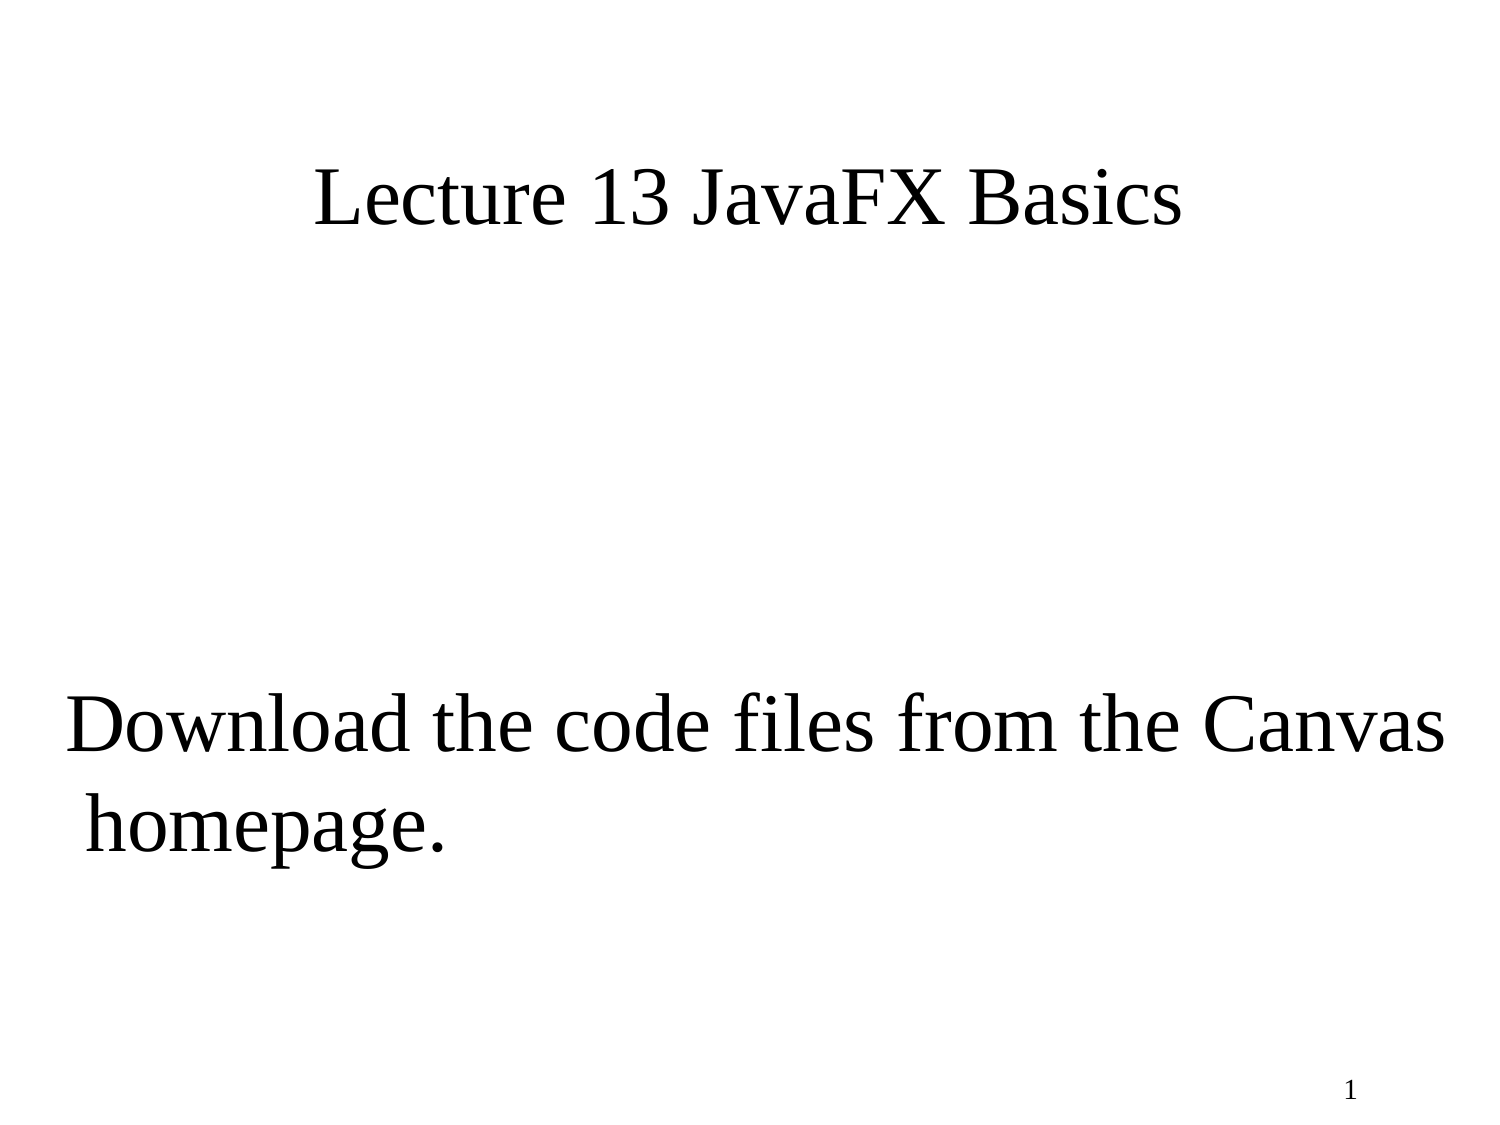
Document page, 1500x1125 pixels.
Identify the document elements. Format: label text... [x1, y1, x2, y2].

text_box Lecture 13 JavaFX Basics [311, 139, 1189, 242]
slide_number 17 [1322, 1070, 1381, 1125]
text_box Download the code files from the Canvas homepage. [62, 665, 1452, 868]
